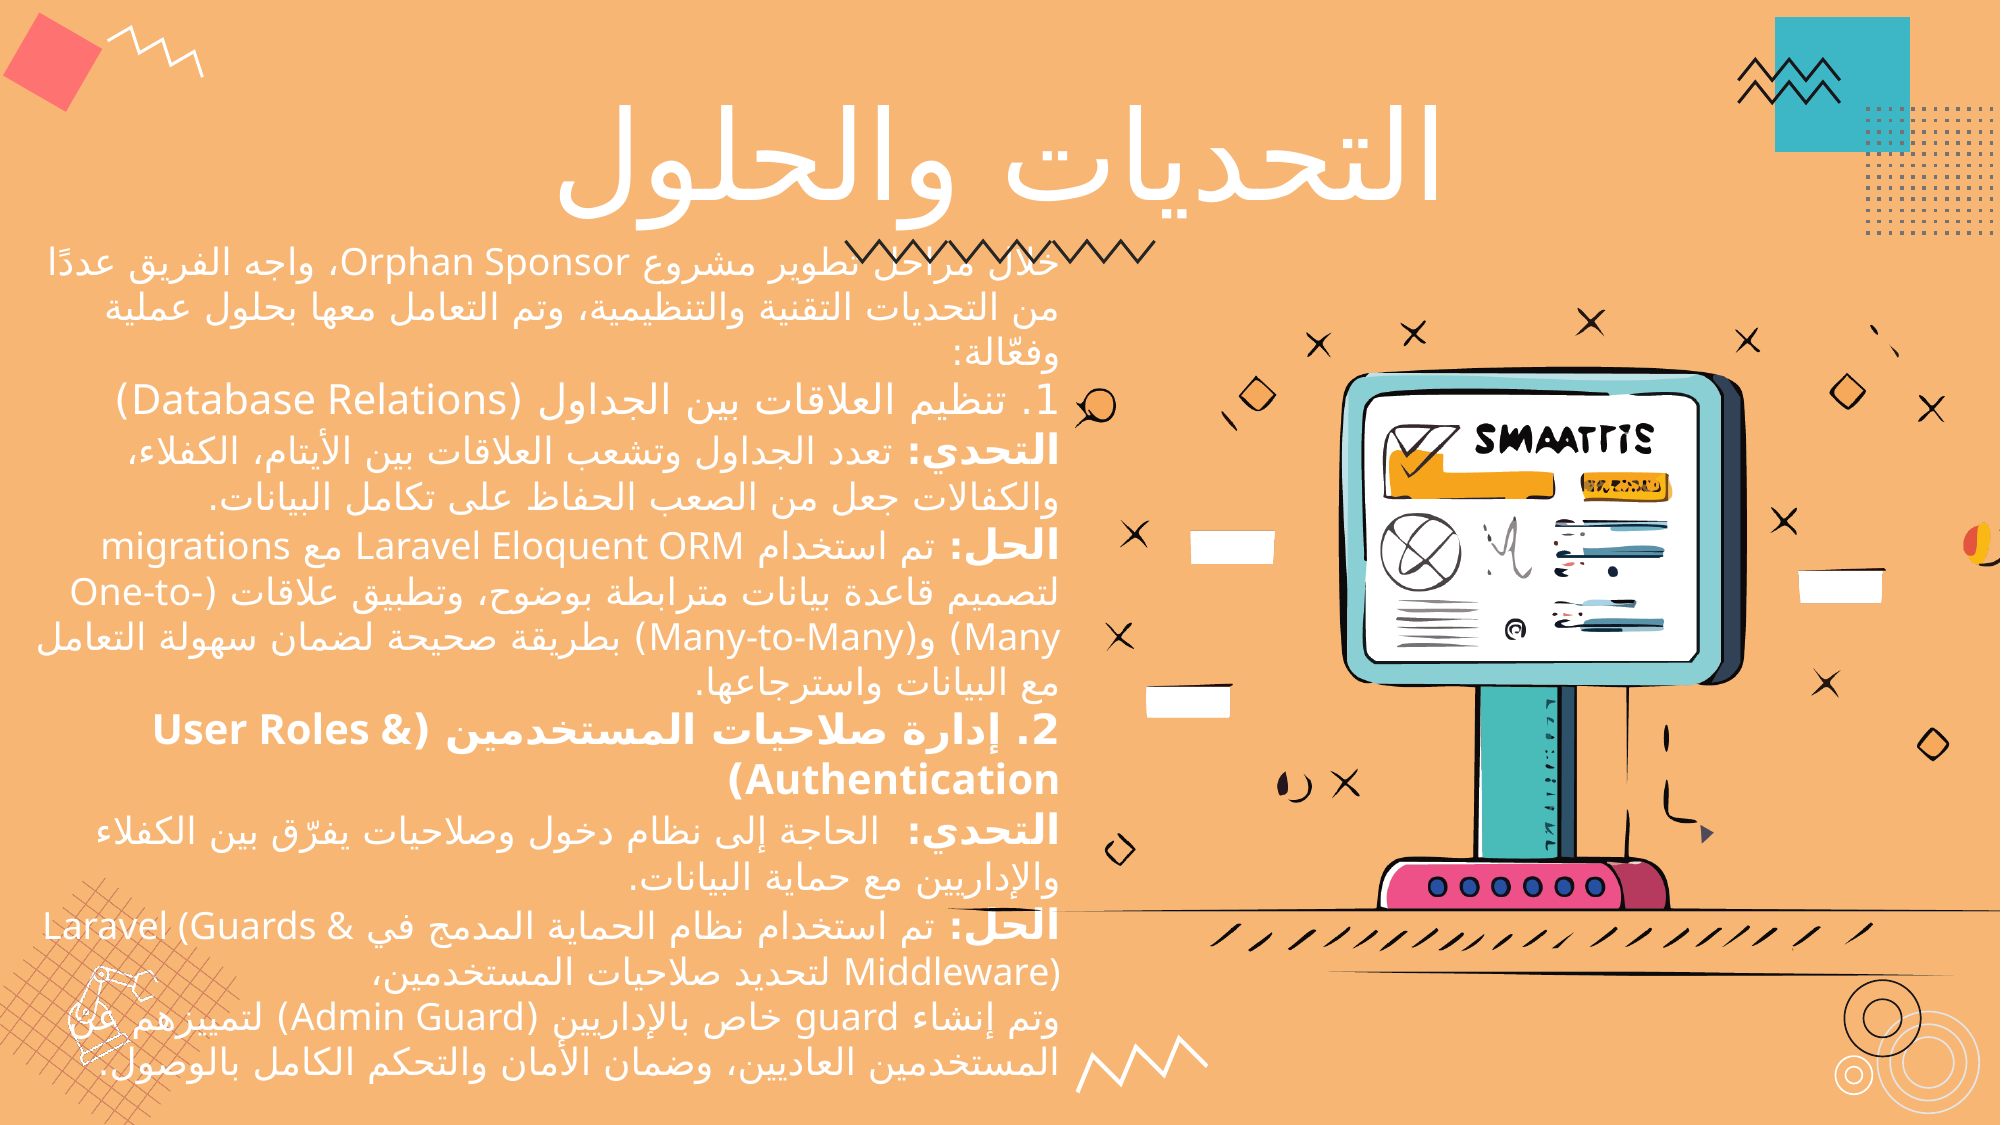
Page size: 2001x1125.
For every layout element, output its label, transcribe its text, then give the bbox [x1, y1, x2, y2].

list التحديات والحلول [485, 85, 1515, 267]
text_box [844, 238, 1156, 265]
text_box خلال مراحل تطوير مشروع Orphan Sponsor، واجه الفريق عددًا من التحديات التقنية والتنظيمية، وتم التعامل معها بحلول عملية وفعّالة: 1. تنظيم العلاقات بين الجداول (Database Relations) التحدي: تعدد الجداول وتشعب العلاقات بين الأيتام، الكفلاء، والكفالات جعل من الصعب الحفاظ على تكامل البيانات. الحل: تم استخدام Laravel Eloquent ORM مع migrations لتصميم قاعدة بيانات مترابطة بوضوح، وتطبيق علاقات (One-to-Many) و(Many-to-Many) بطريقة صحيحة لضمان سهولة التعامل مع البيانات واسترجاعها. 2. إدارة صلاحيات المستخدمين (User Roles & Authentication) التحدي: الحاجة إلى نظام دخول وصلاحيات يفرّق بين الكفلاء والإداريين مع حماية البيانات. الحل: تم استخدام نظام الحماية المدمج في Laravel (Guards & Middleware) لتحديد صلاحيات المستخدمين، وتم إنشاء guard خاص بالإداريين (Admin Guard) لتمييزهم عن المستخدمين العاديين، وضمان الأمان والتحكم الكامل بالوصول. [0, 561, 947, 850]
picture [0, 869, 248, 1125]
picture [947, 307, 2000, 976]
